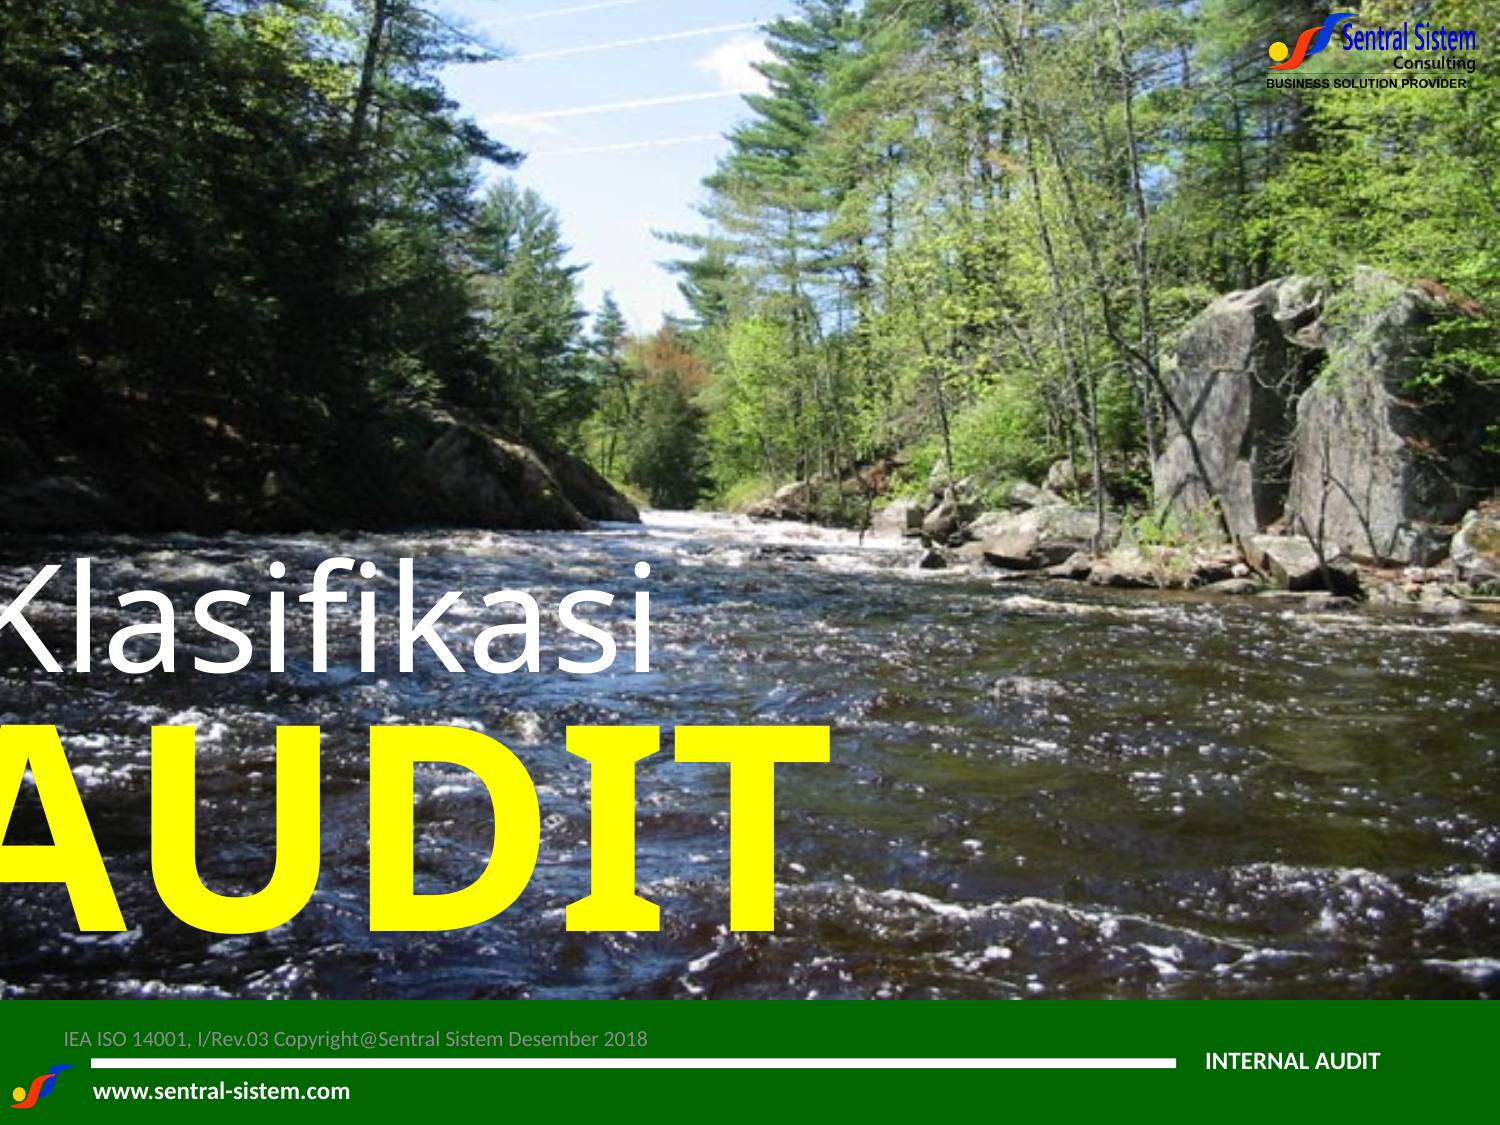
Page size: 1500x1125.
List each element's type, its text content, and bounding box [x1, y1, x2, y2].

picture [0, 0, 1500, 1000]
text_box INTERNAL AUDIT [1190, 1037, 1397, 1083]
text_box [10, 1058, 1177, 1110]
footer IEA ISO 14001, I/Rev.03 Copyright@Sentral Sistem Desember 2018 [0, 1007, 750, 1068]
